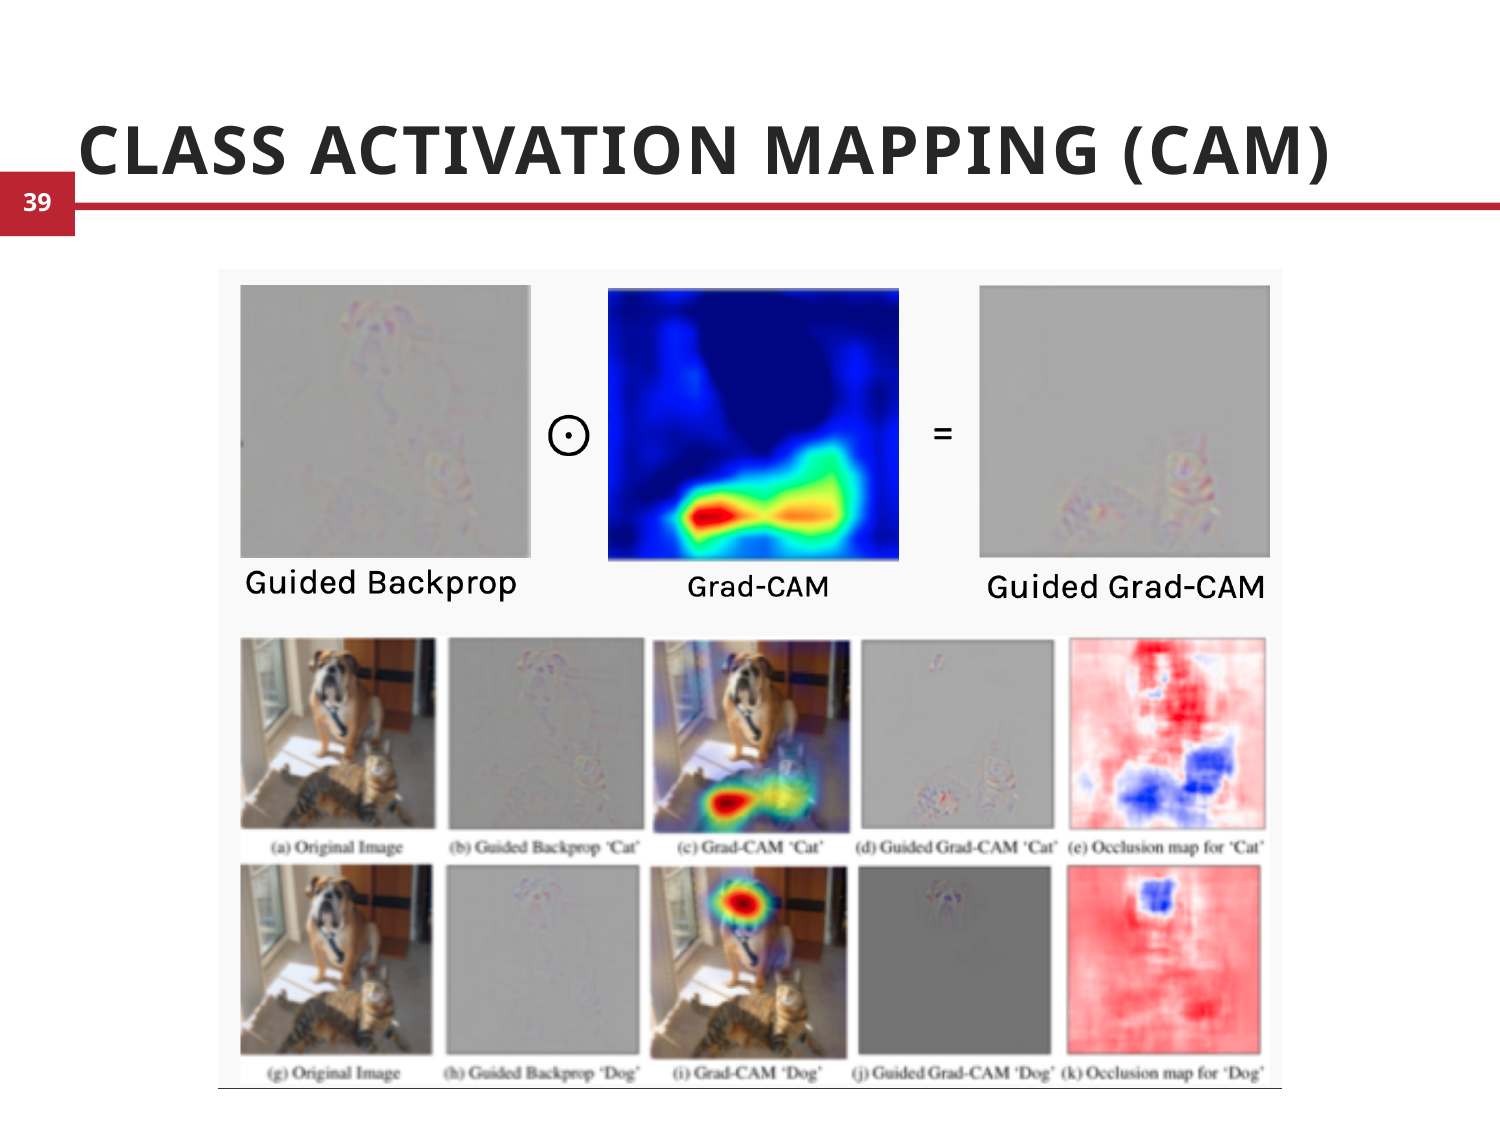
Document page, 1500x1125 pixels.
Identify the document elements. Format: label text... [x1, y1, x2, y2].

title Class Activation Mapping (CAM) [75, 0, 1425, 188]
picture [217, 268, 1282, 1090]
